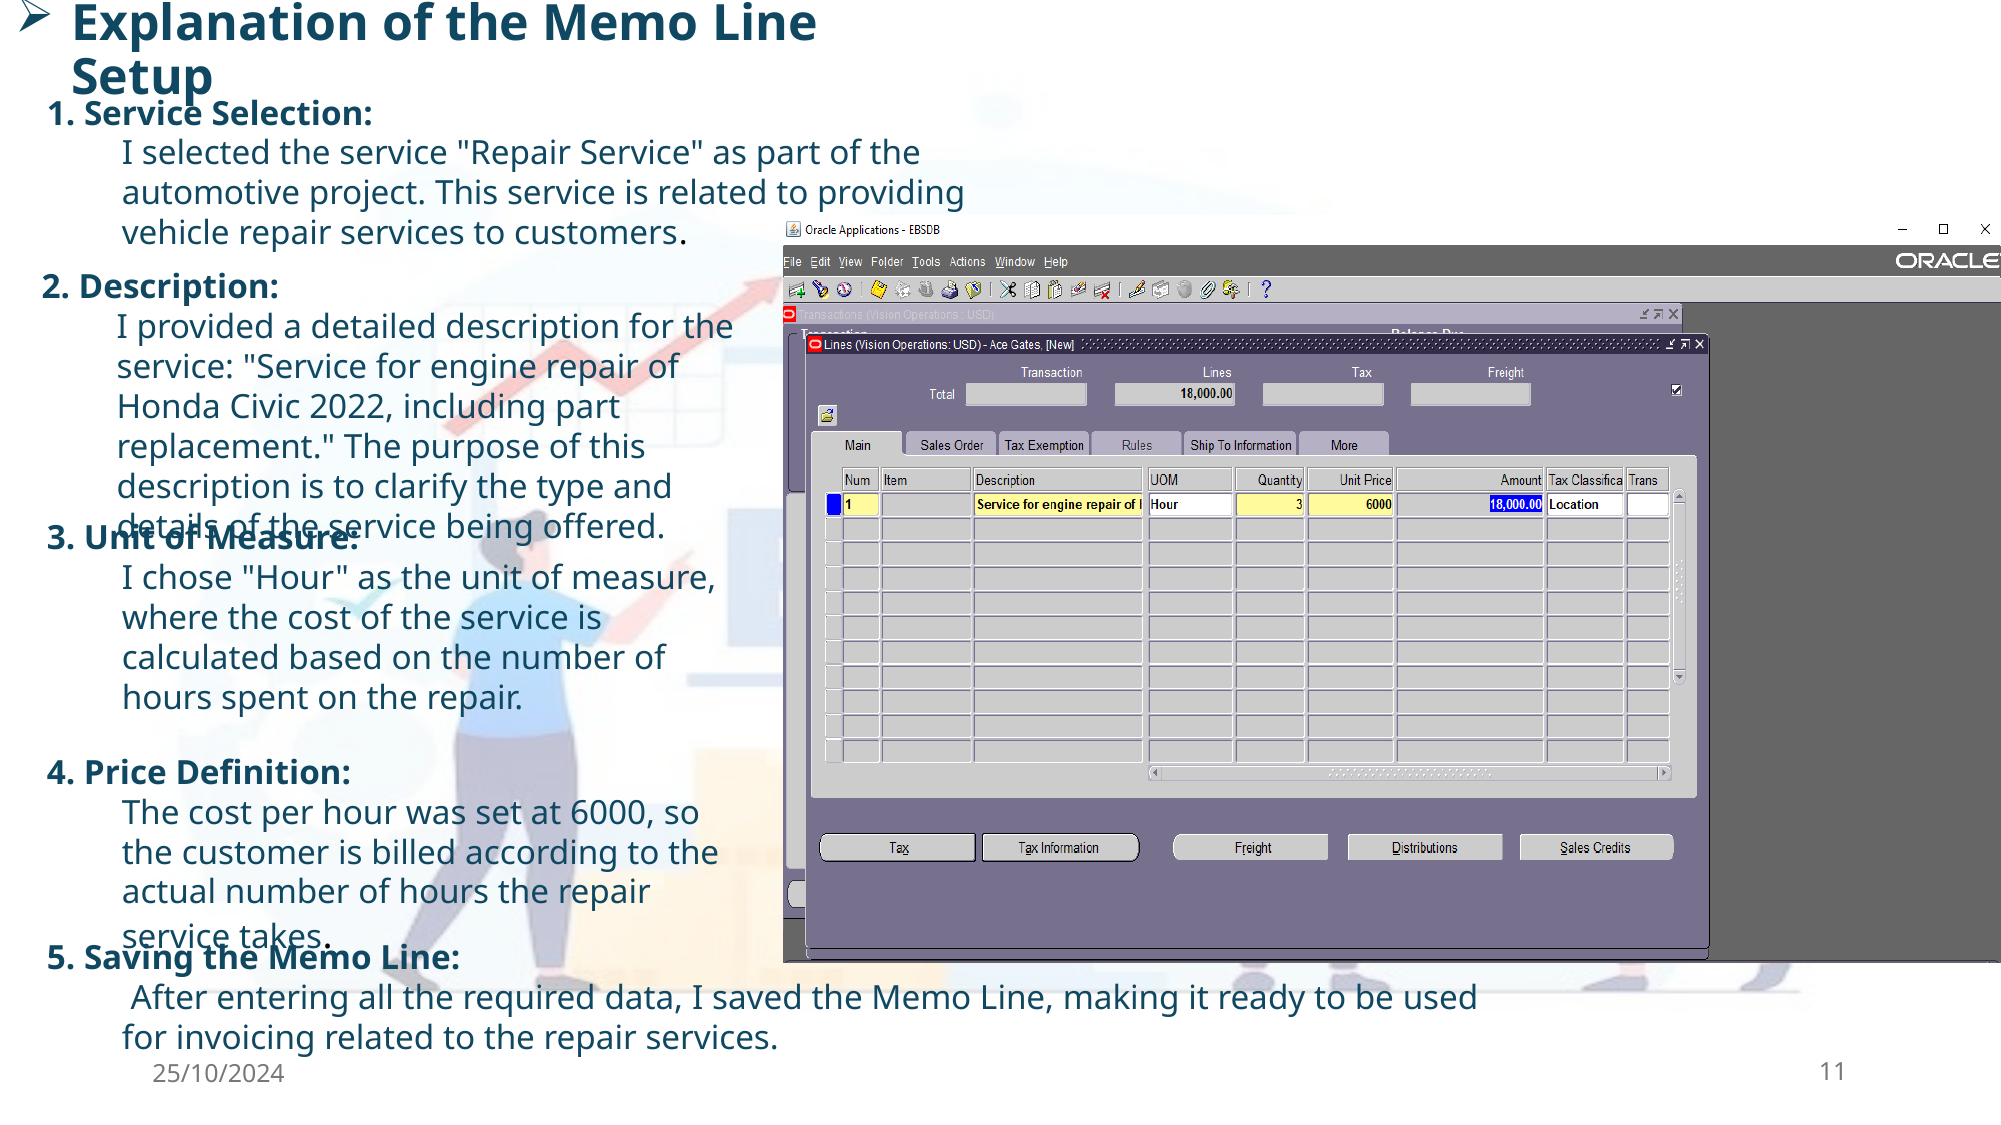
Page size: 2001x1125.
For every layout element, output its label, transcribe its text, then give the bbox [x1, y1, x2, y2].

text_box 1. Service Selection: I selected the service "Repair Service" as part of the automotive project. This service is related to providing vehicle repair services to customers. [32, 84, 1000, 257]
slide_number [137, 1042, 588, 1103]
text_box 3. Unit of Measure: I chose "Hour" as the unit of measure, where the cost of the service is calculated based on the number of hours spent on the repair. [32, 508, 752, 724]
title Explanation of the Memo Line Setup [0, 0, 939, 103]
text_box 4. Price Definition: The cost per hour was set at 6000, so the customer is billed according to the actual number of hours the repair service takes. [32, 743, 775, 928]
text_box 5. Saving the Memo Line: After entering all the required data, I saved the Memo Line, making it ready to be used for invoicing related to the repair services. [32, 928, 1517, 1109]
picture [782, 214, 2001, 964]
slide_number 11 [1412, 1042, 1863, 1103]
text_box 2. Description: I provided a detailed description for the service: "Service for engine repair of Honda Civic 2022, including part replacement." The purpose of this description is to clarify the type and details of the service being offered. [26, 257, 782, 598]
